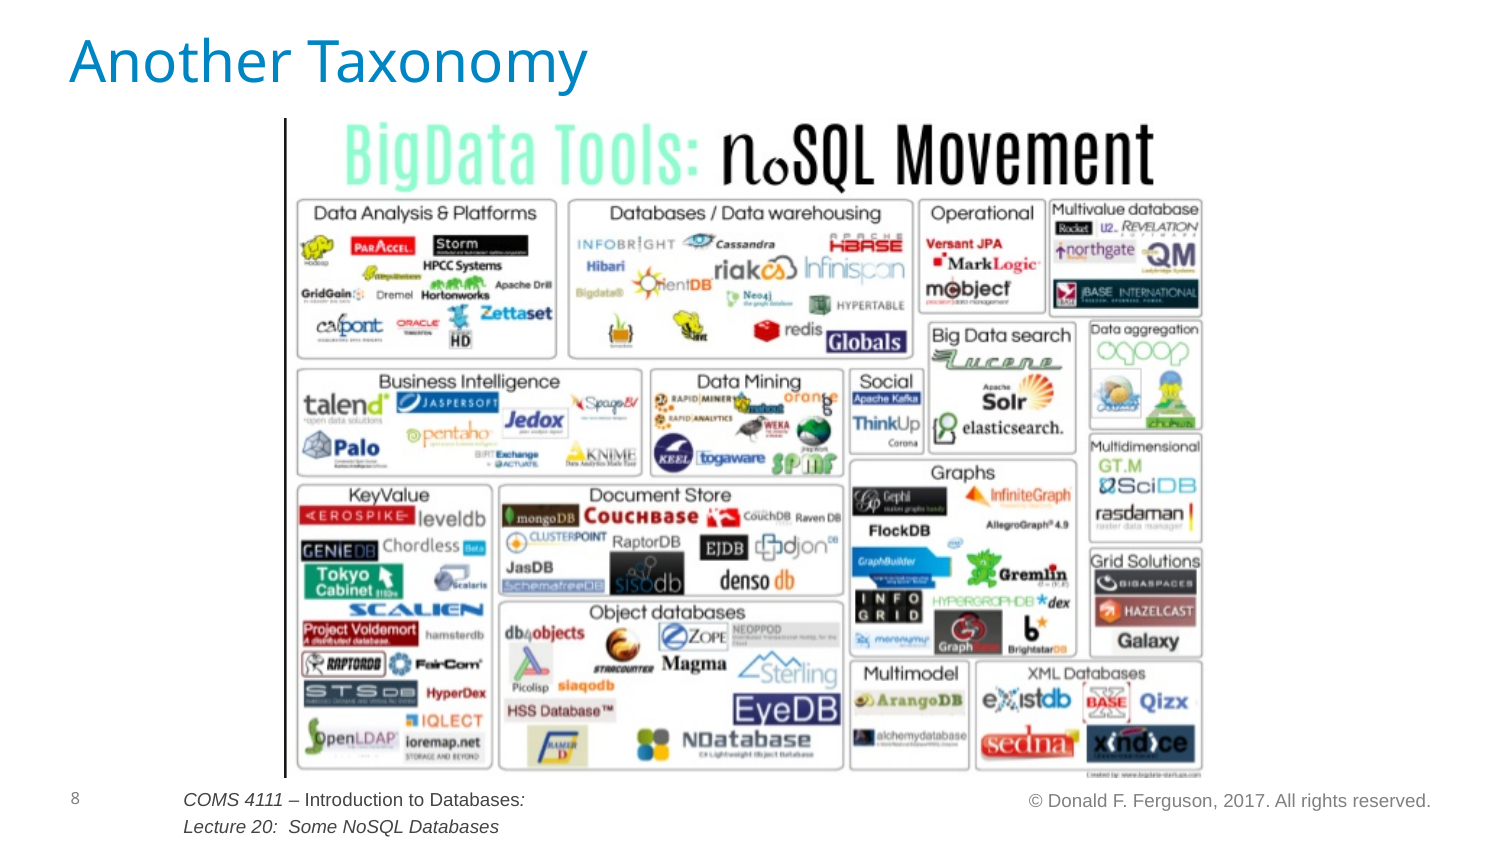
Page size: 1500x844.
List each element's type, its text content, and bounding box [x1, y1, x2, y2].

picture [284, 118, 1208, 778]
title Another Taxonomy [69, 31, 1422, 96]
